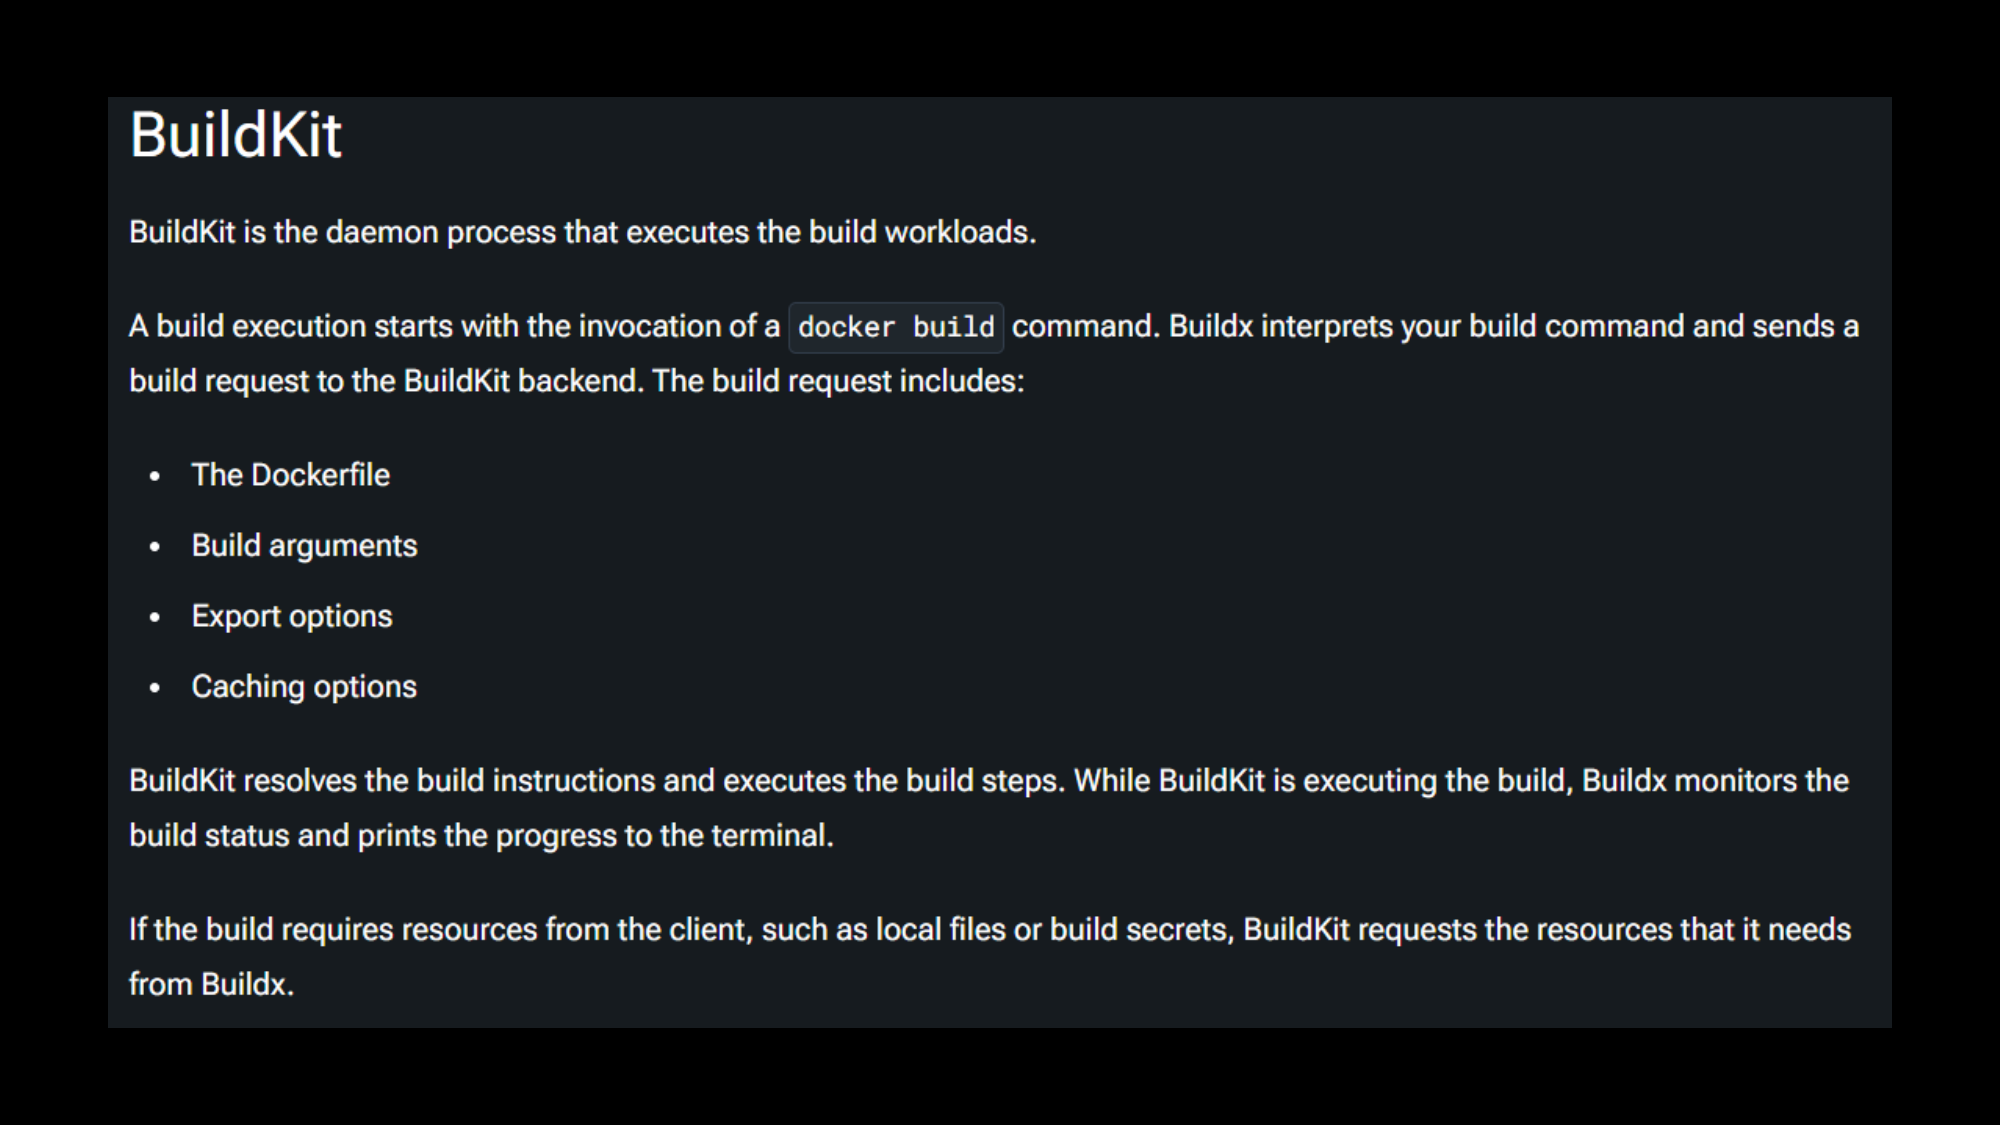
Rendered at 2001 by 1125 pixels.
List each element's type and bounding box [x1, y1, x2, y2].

picture [108, 97, 1892, 1028]
